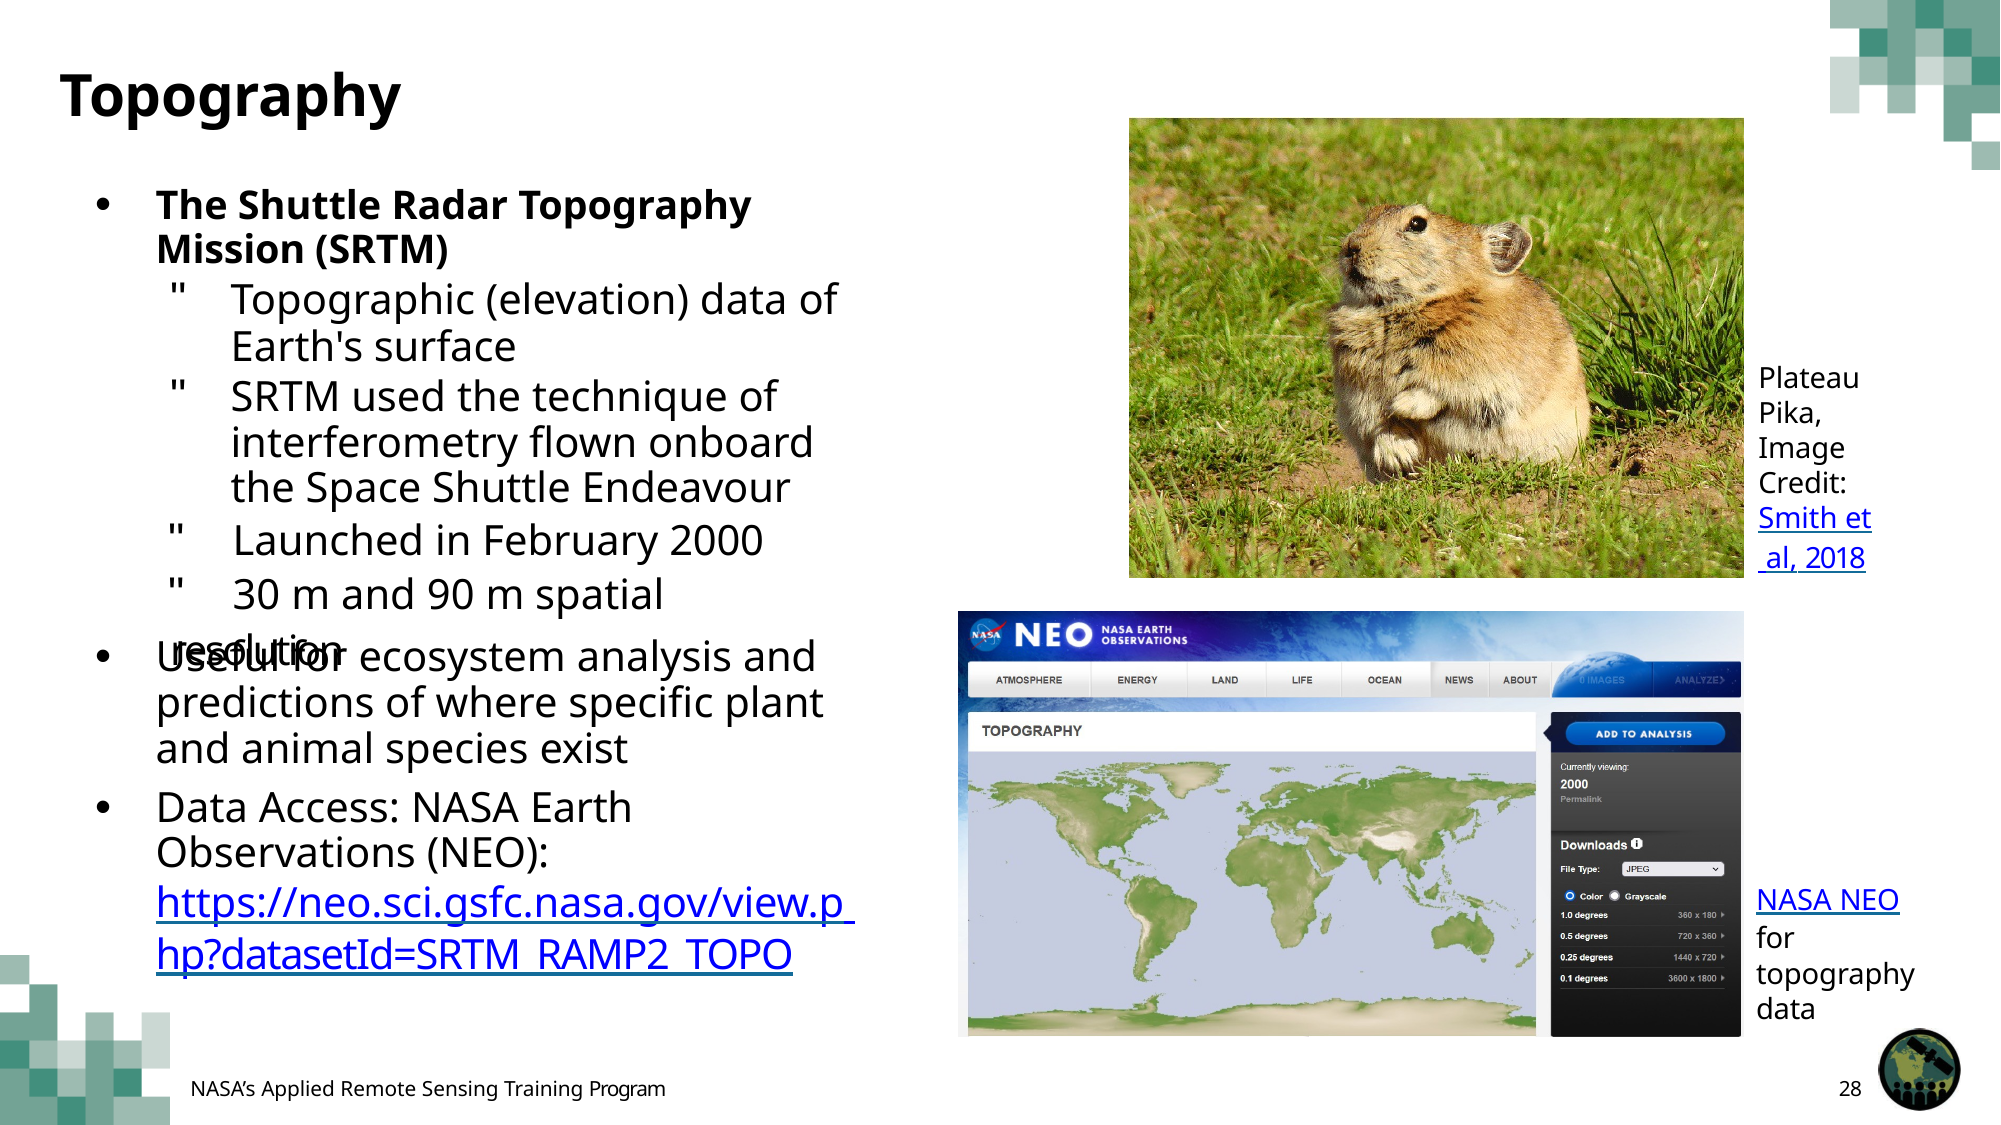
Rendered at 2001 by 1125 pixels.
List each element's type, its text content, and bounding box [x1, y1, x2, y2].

picture [957, 611, 1744, 1037]
picture [1128, 117, 1744, 579]
title Topography [57, 55, 1758, 246]
picture [0, 955, 170, 1125]
picture [1830, 0, 2000, 170]
picture [1878, 1028, 1961, 1111]
text_box NASA NEO for topography data [1754, 884, 1928, 1026]
text_box " Topographic (elevation) data of Earth's surface " SRTM used the technique of interferometry flown onboard the Space Shuttle Endeavour " Launched in February 2000 " 30 m and 90 m spatial resolution [168, 267, 887, 627]
slide_number 28 [1832, 1072, 1871, 1125]
text_box Useful for ecosystem analysis and predictions of where specific plant and animal species exist Data Access: NASA Earth Observations (NEO): https://neo.sci.gsfc.nasa.gov/view.p hp?datasetId=SRTM_RAMP2_TOPO [93, 627, 894, 980]
text_box The Shuttle Radar Topography Mission (SRTM) [93, 177, 878, 272]
text_box Plateau Pika, Image Credit: Smith et al, 2018 [1756, 357, 1873, 580]
footer NASA’s Applied Remote Sensing Training Program [188, 1072, 693, 1125]
